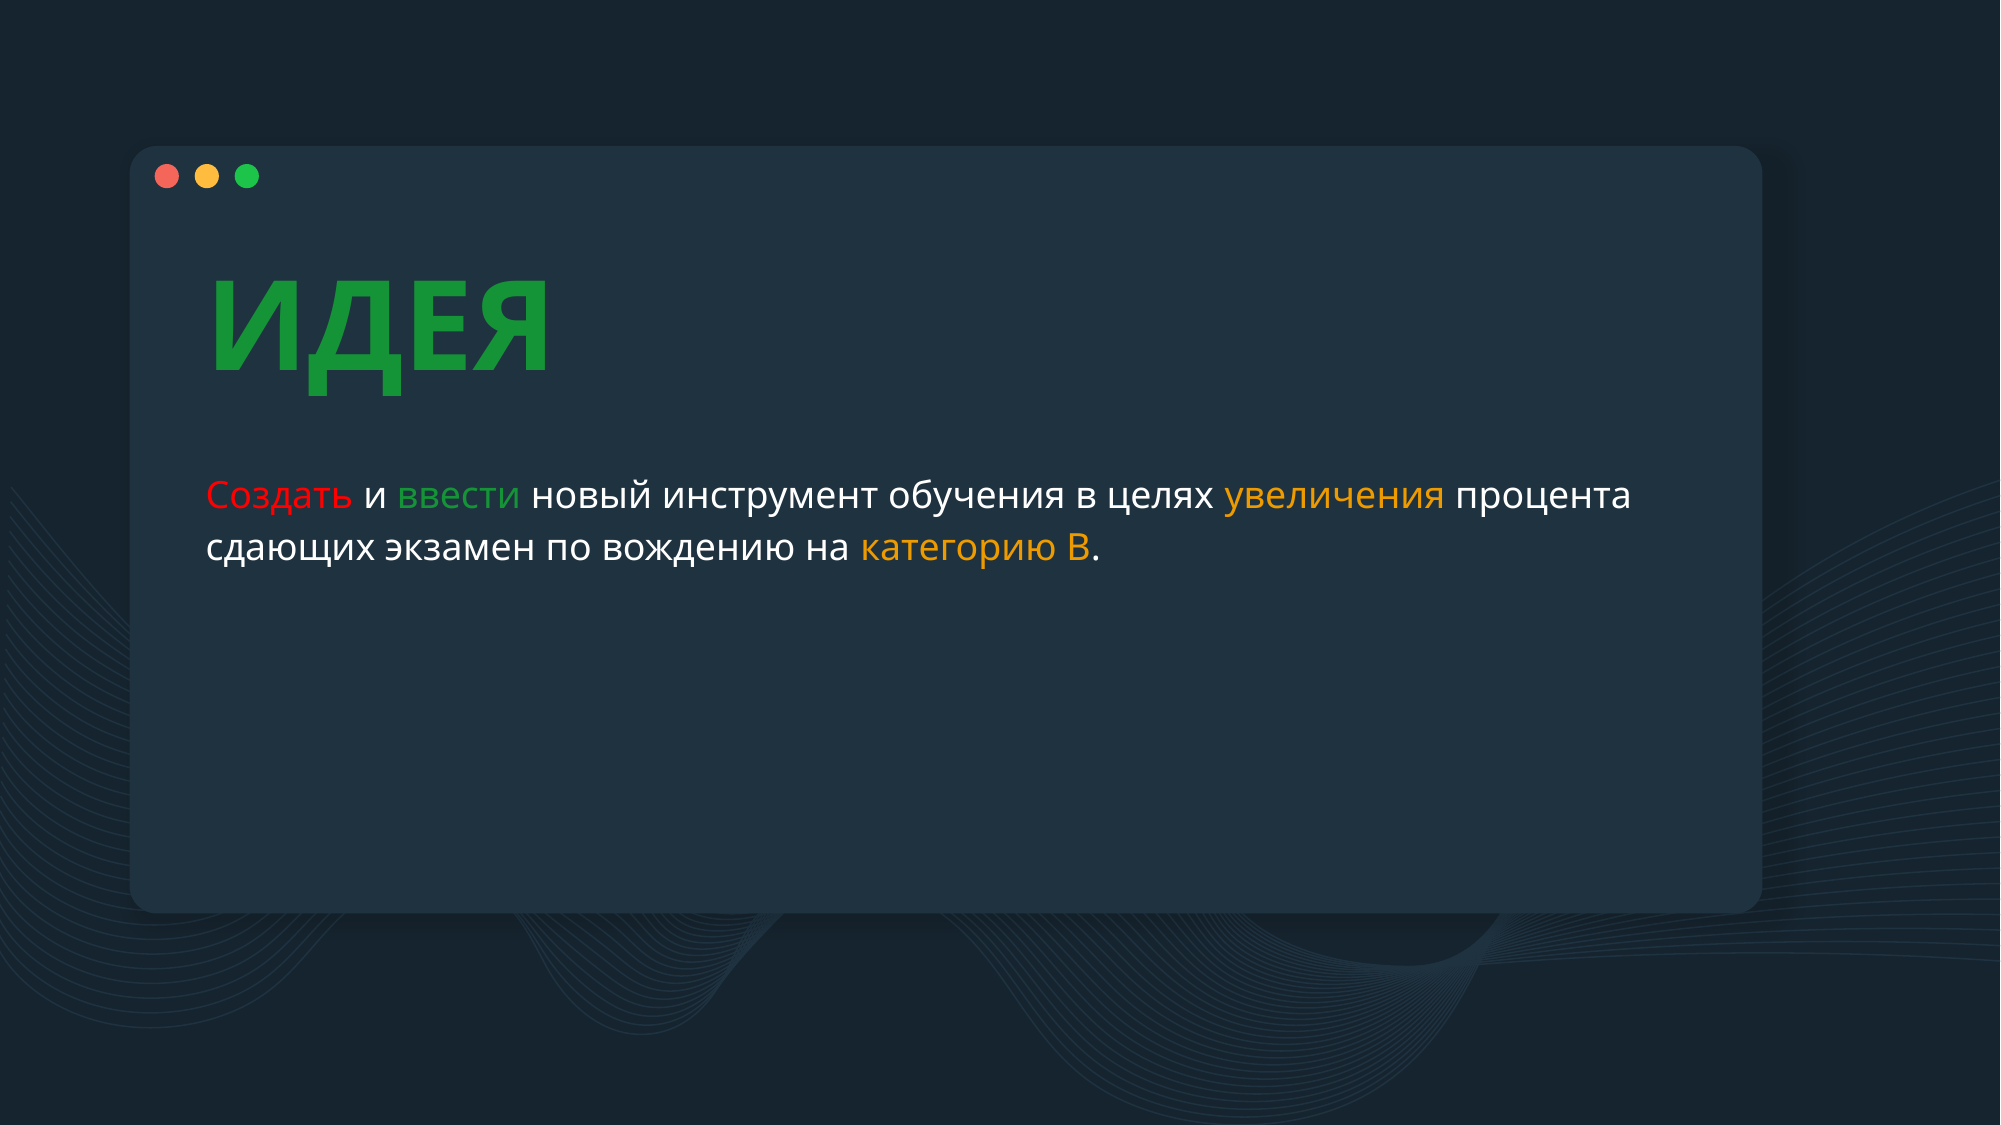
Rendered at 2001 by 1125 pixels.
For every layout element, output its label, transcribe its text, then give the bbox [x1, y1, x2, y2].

list ИДЕЯ Создать и ввести новый инструмент обучения в целях увеличения процента сдающих экзамен по вождению на категорию В. [166, 203, 1753, 851]
